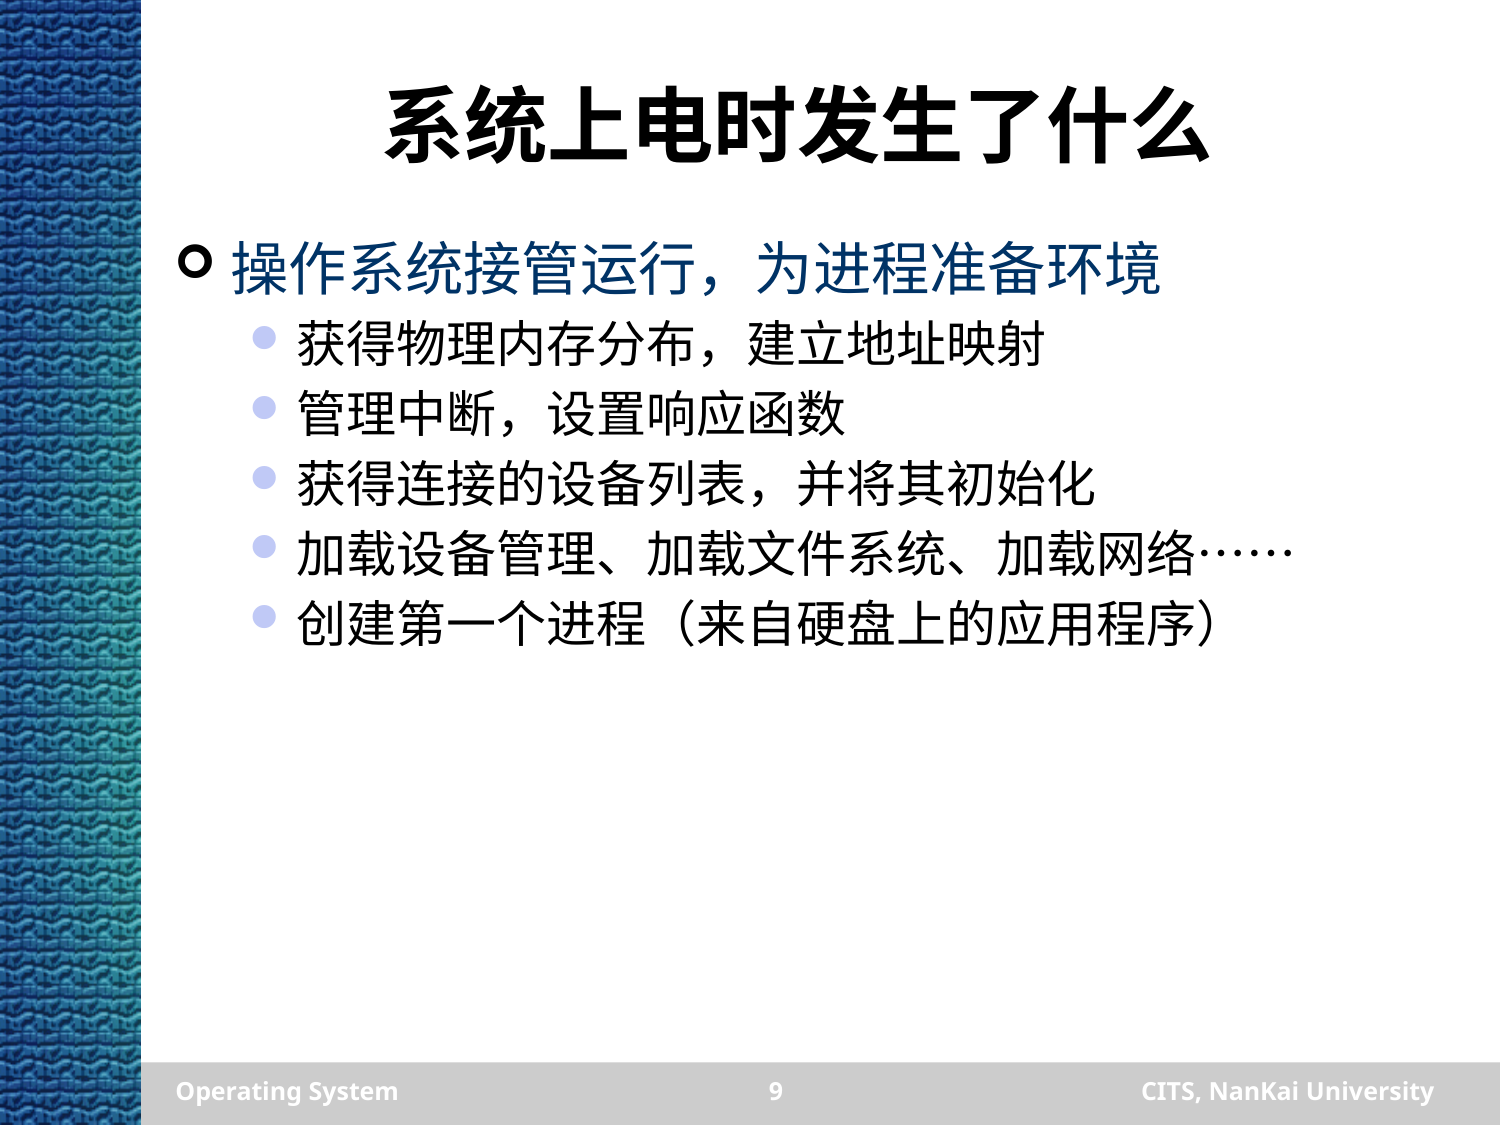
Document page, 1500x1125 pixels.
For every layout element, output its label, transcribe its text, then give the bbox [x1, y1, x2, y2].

slide_number Operating System [160, 1067, 574, 1118]
slide_number 9 [600, 1067, 951, 1118]
title 系统上电时发生了什么 [159, 50, 1436, 197]
list 操作系统接管运行，为进程准备环境 获得物理内存分布，建立地址映射 管理中断，设置响应函数 获得连接的设备列表，并将其初始化 加载设备管理、加载文件系统、加载网络…… 创建第一个进程（来自硬盘上的应用程序） [159, 224, 1483, 1047]
footer CITS, NanKai University [974, 1067, 1451, 1118]
picture [0, 0, 141, 1125]
